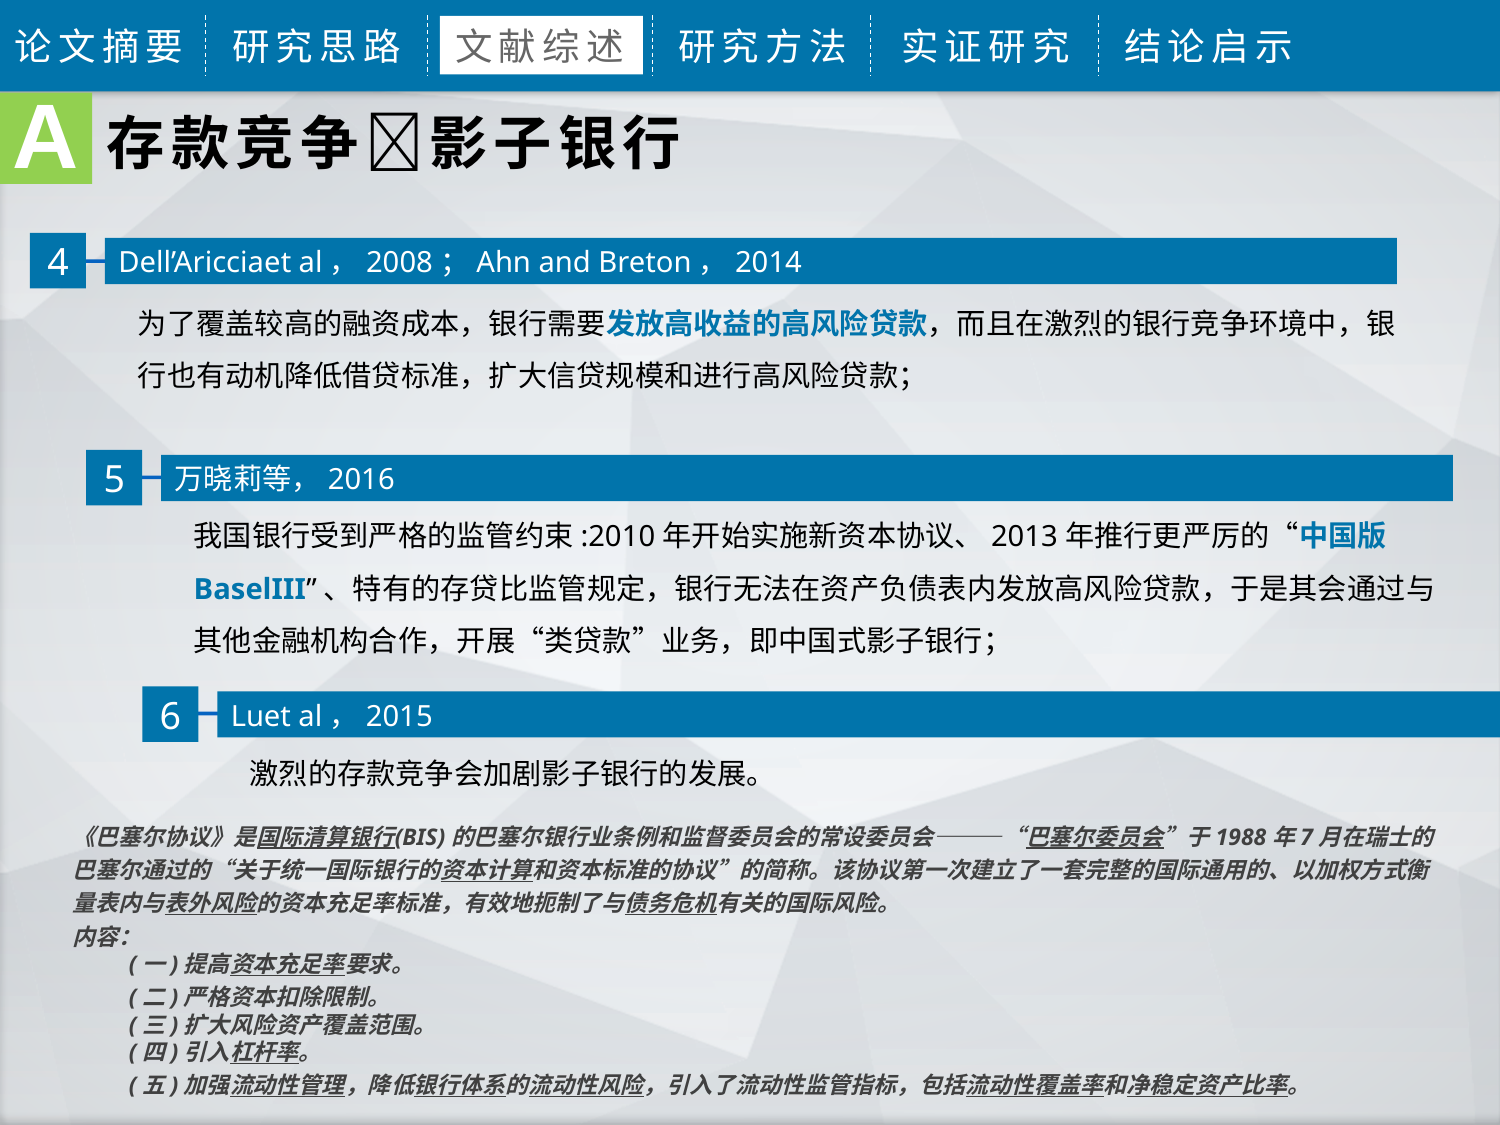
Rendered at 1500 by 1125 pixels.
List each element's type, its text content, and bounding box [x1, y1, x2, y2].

text_box 存款竞争影子银行 [92, 98, 772, 184]
text_box [0, 0, 1500, 92]
text_box 《巴塞尔协议》是国际清算银行(BIS)的巴塞尔银行业条例和监督委员会的常设委员会———“巴塞尔委员会”于1988年7月在瑞士的巴塞尔通过的“关于统一国际银行的资本计算和资本标准的协议”的简称。该协议第一次建立了一套完整的国际通用的、以加权方式衡量表内与表外风险的资本充足率标准，有效地扼制了与债务危机有关的国际风险。 内容： (一)提高资本充足率要求。 (二)严格资本扣除限制。 (三)扩大风险资产覆盖范围。 (四)引入杠杆率。 (五)加强流动性管理，降低银行体系的流动性风险，引入了流动性监管指标，包括流动性覆盖率和净稳定资产比率。 [57, 815, 1453, 1112]
text_box 研究方法 [663, 15, 870, 76]
text_box 结论启示 [1109, 15, 1322, 76]
text_box 研究思路 [213, 15, 420, 76]
text_box 研究方法 [871, 15, 876, 76]
text_box 实证研究 [886, 15, 1098, 76]
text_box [29, 232, 1398, 391]
text_box A [0, 92, 93, 184]
picture [0, 92, 1500, 1125]
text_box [86, 449, 1454, 656]
text_box 文献综述 [440, 15, 652, 76]
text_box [142, 686, 1500, 788]
text_box 论文摘要 [0, 15, 211, 76]
